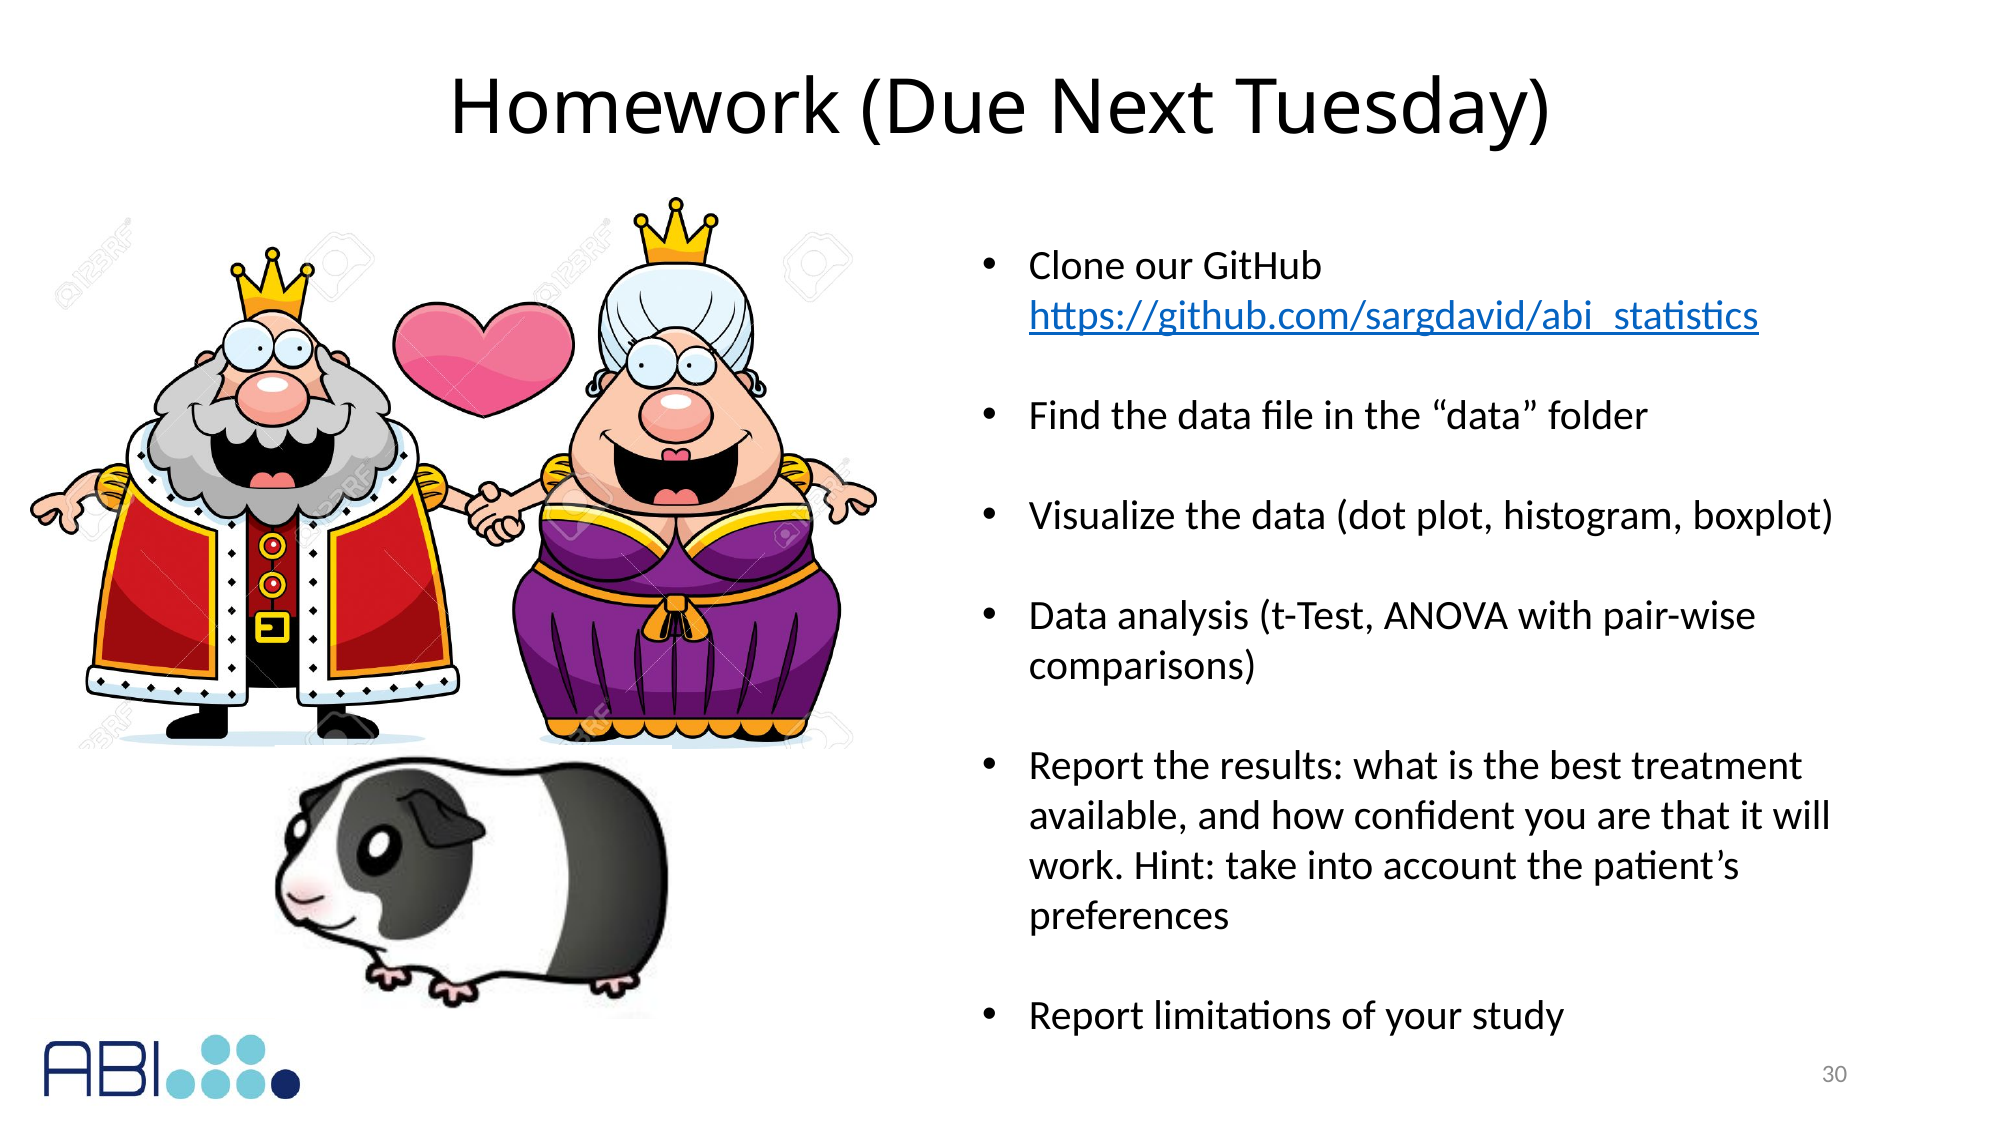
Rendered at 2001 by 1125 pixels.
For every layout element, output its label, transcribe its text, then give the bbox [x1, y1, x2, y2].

slide_number 30 [1412, 1046, 1863, 1103]
title Homework (Due Next Tuesday) [137, 59, 1863, 158]
text_box Clone our GitHub https://github.com/sargdavid/abi_statistics Find the data file in the “data” folder Visualize the data (dot plot, histogram, boxplot) Data analysis (t-Test, ANOVA with pair-wise comparisons) Report the results: what is the best treatment available, and how confident you are that it will work. Hint: take into account the patient’s preferences Report limitations of your study [967, 230, 1892, 1046]
picture [30, 197, 877, 1109]
